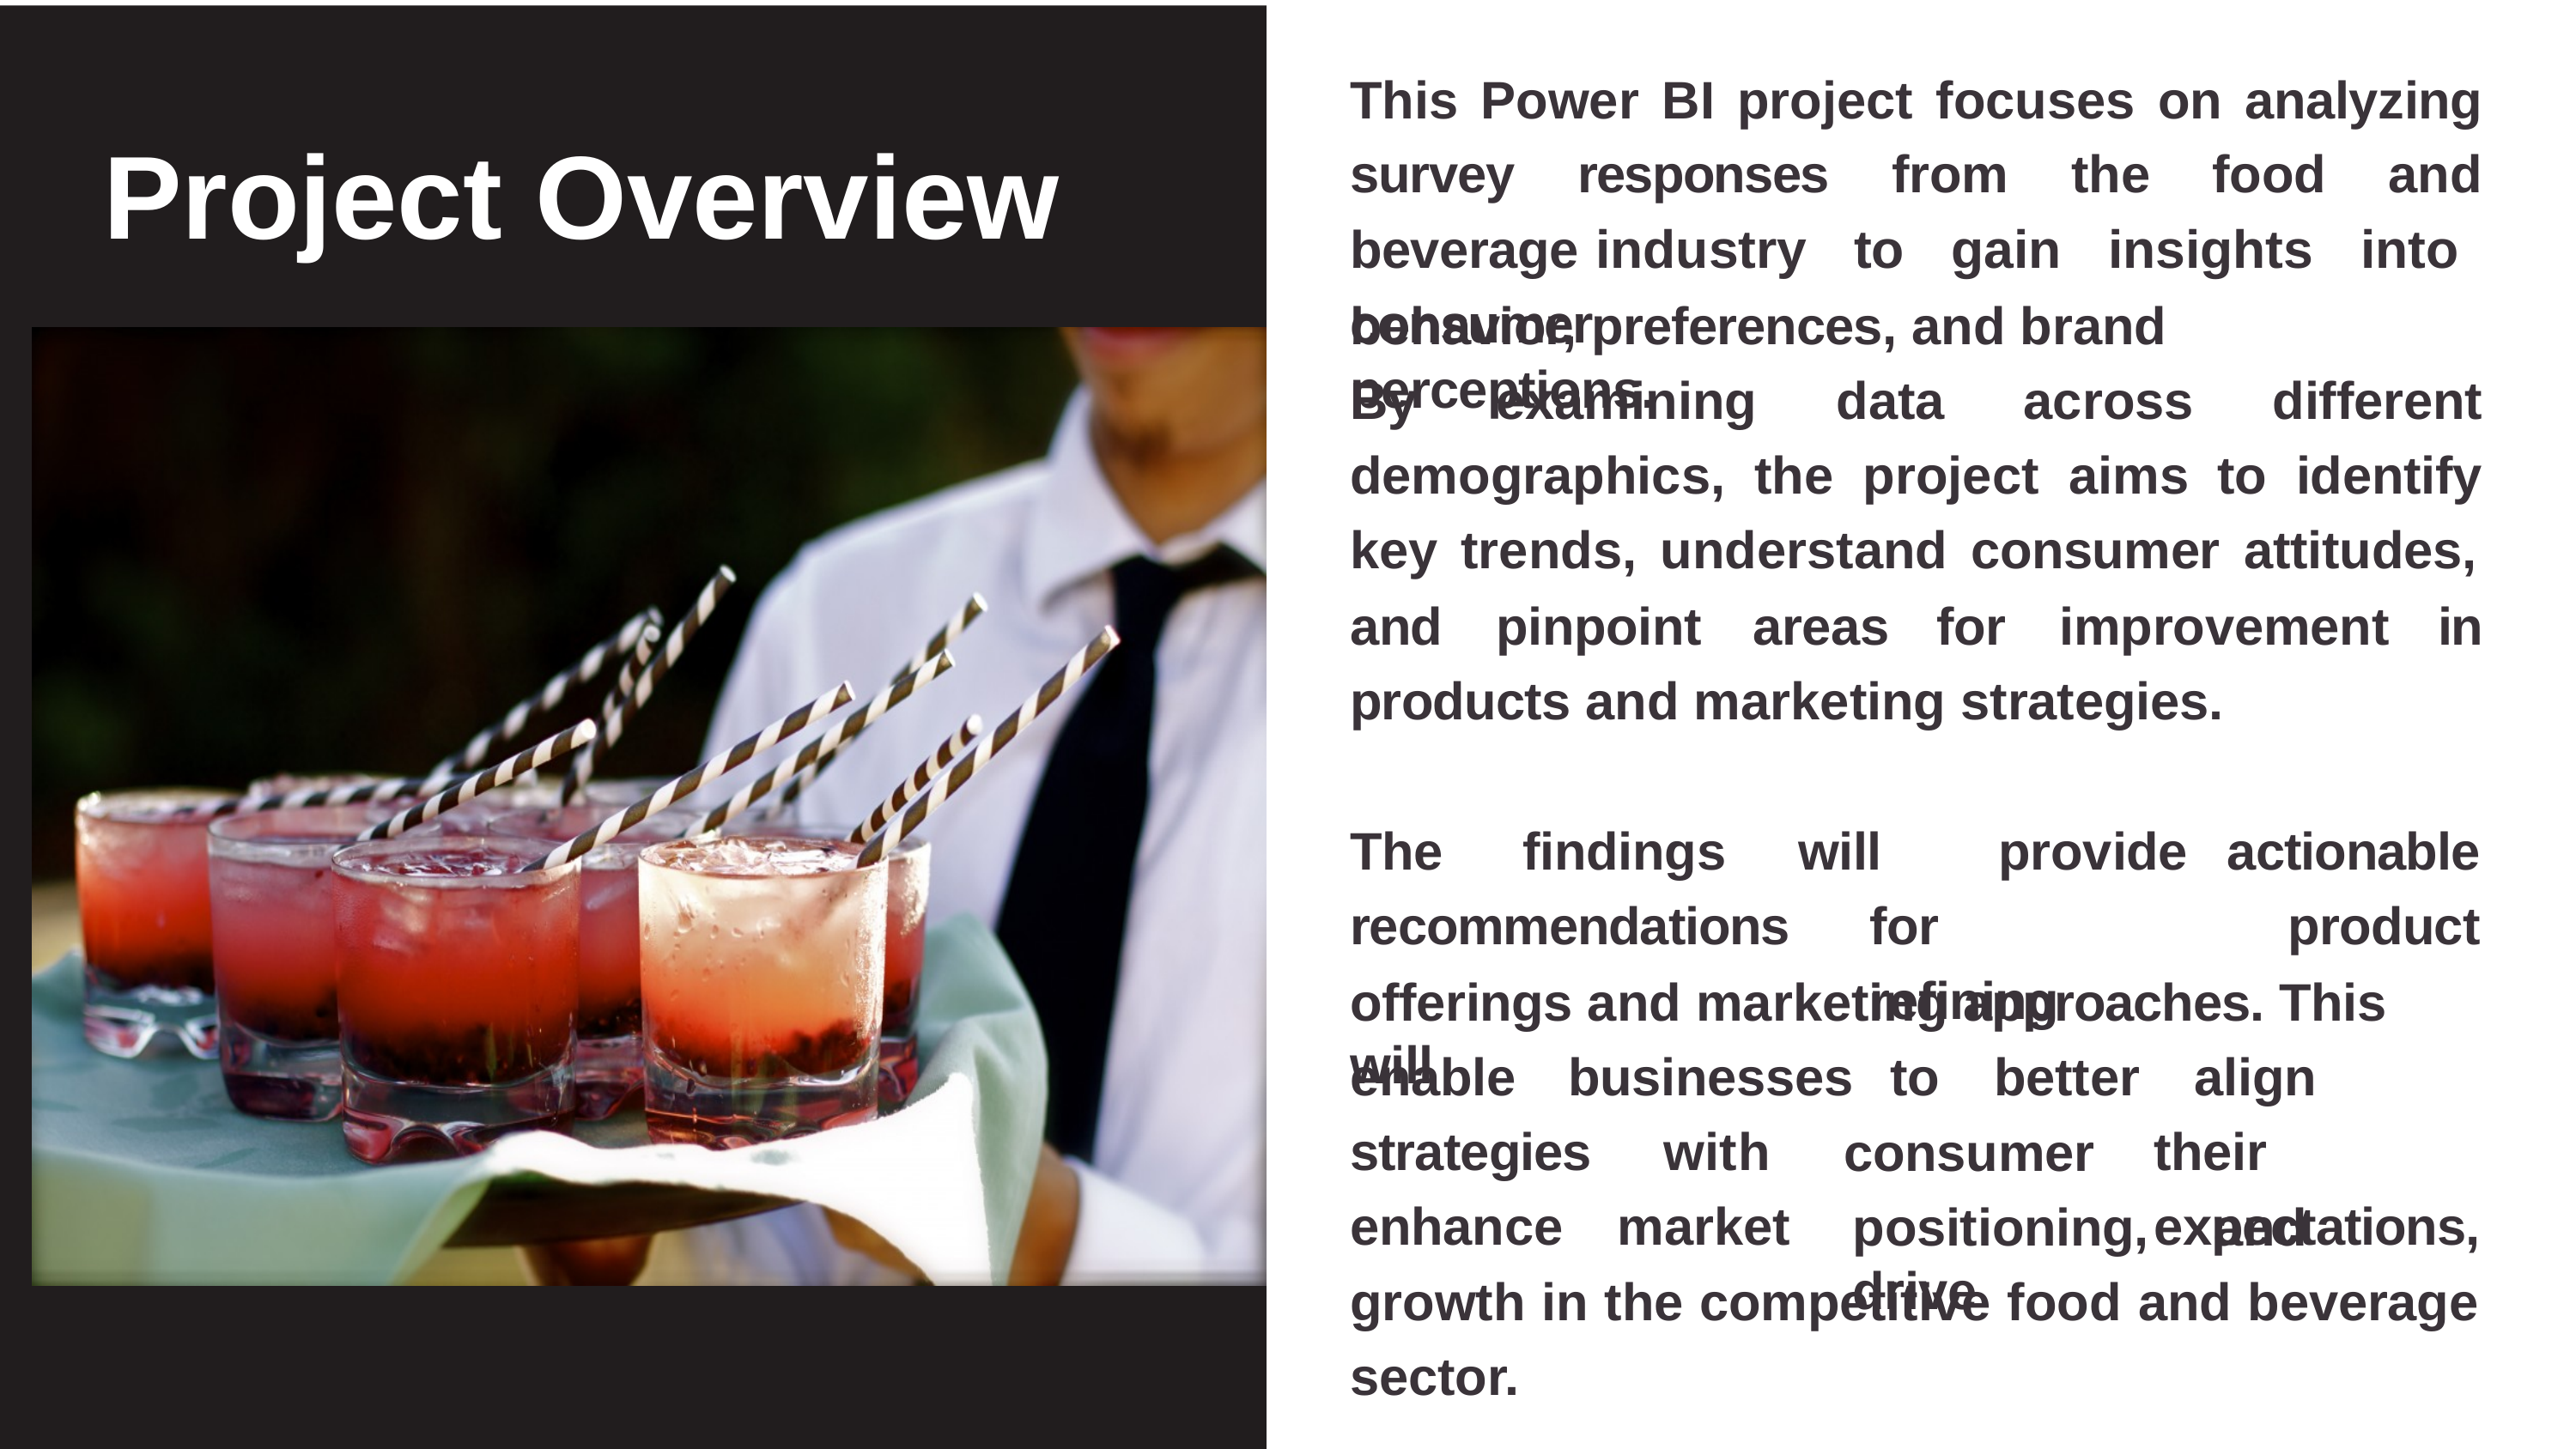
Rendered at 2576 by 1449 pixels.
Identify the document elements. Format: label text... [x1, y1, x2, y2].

picture [32, 326, 1267, 1287]
text_box and pinpoint areas for improvement in products and marketing strategies. [1348, 579, 2483, 731]
title This Power BI project focuses on analyzing survey responses from the food and beverage industry to gain insights into consumer [1348, 53, 2483, 289]
text_box growth in the competitive food and beverage sector. [1348, 1255, 2483, 1406]
text_box By examining data across different demographics, the project aims to identify key trends, understand consumer attitudes, [1348, 354, 2483, 579]
text_box consumer positioning, and drive [1842, 1105, 2483, 1255]
text_box offerings and marketing approaches. This will [1348, 965, 2483, 1095]
text_box align their expectations, [2152, 1029, 2483, 1105]
text_box will provide for refining [1796, 804, 2212, 965]
text_box enable businesses to better [1348, 1040, 2143, 1106]
text_box [0, 5, 1267, 1449]
text_box The findings recommendations [1348, 804, 1794, 955]
text_box strategies enhance [1348, 1105, 1595, 1255]
text_box with market [1615, 1105, 1793, 1255]
text_box Project Overview [32, 112, 1107, 263]
text_box actionable product [2226, 804, 2483, 955]
text_box behavior, preferences, and brand perceptions. [1348, 289, 2483, 354]
